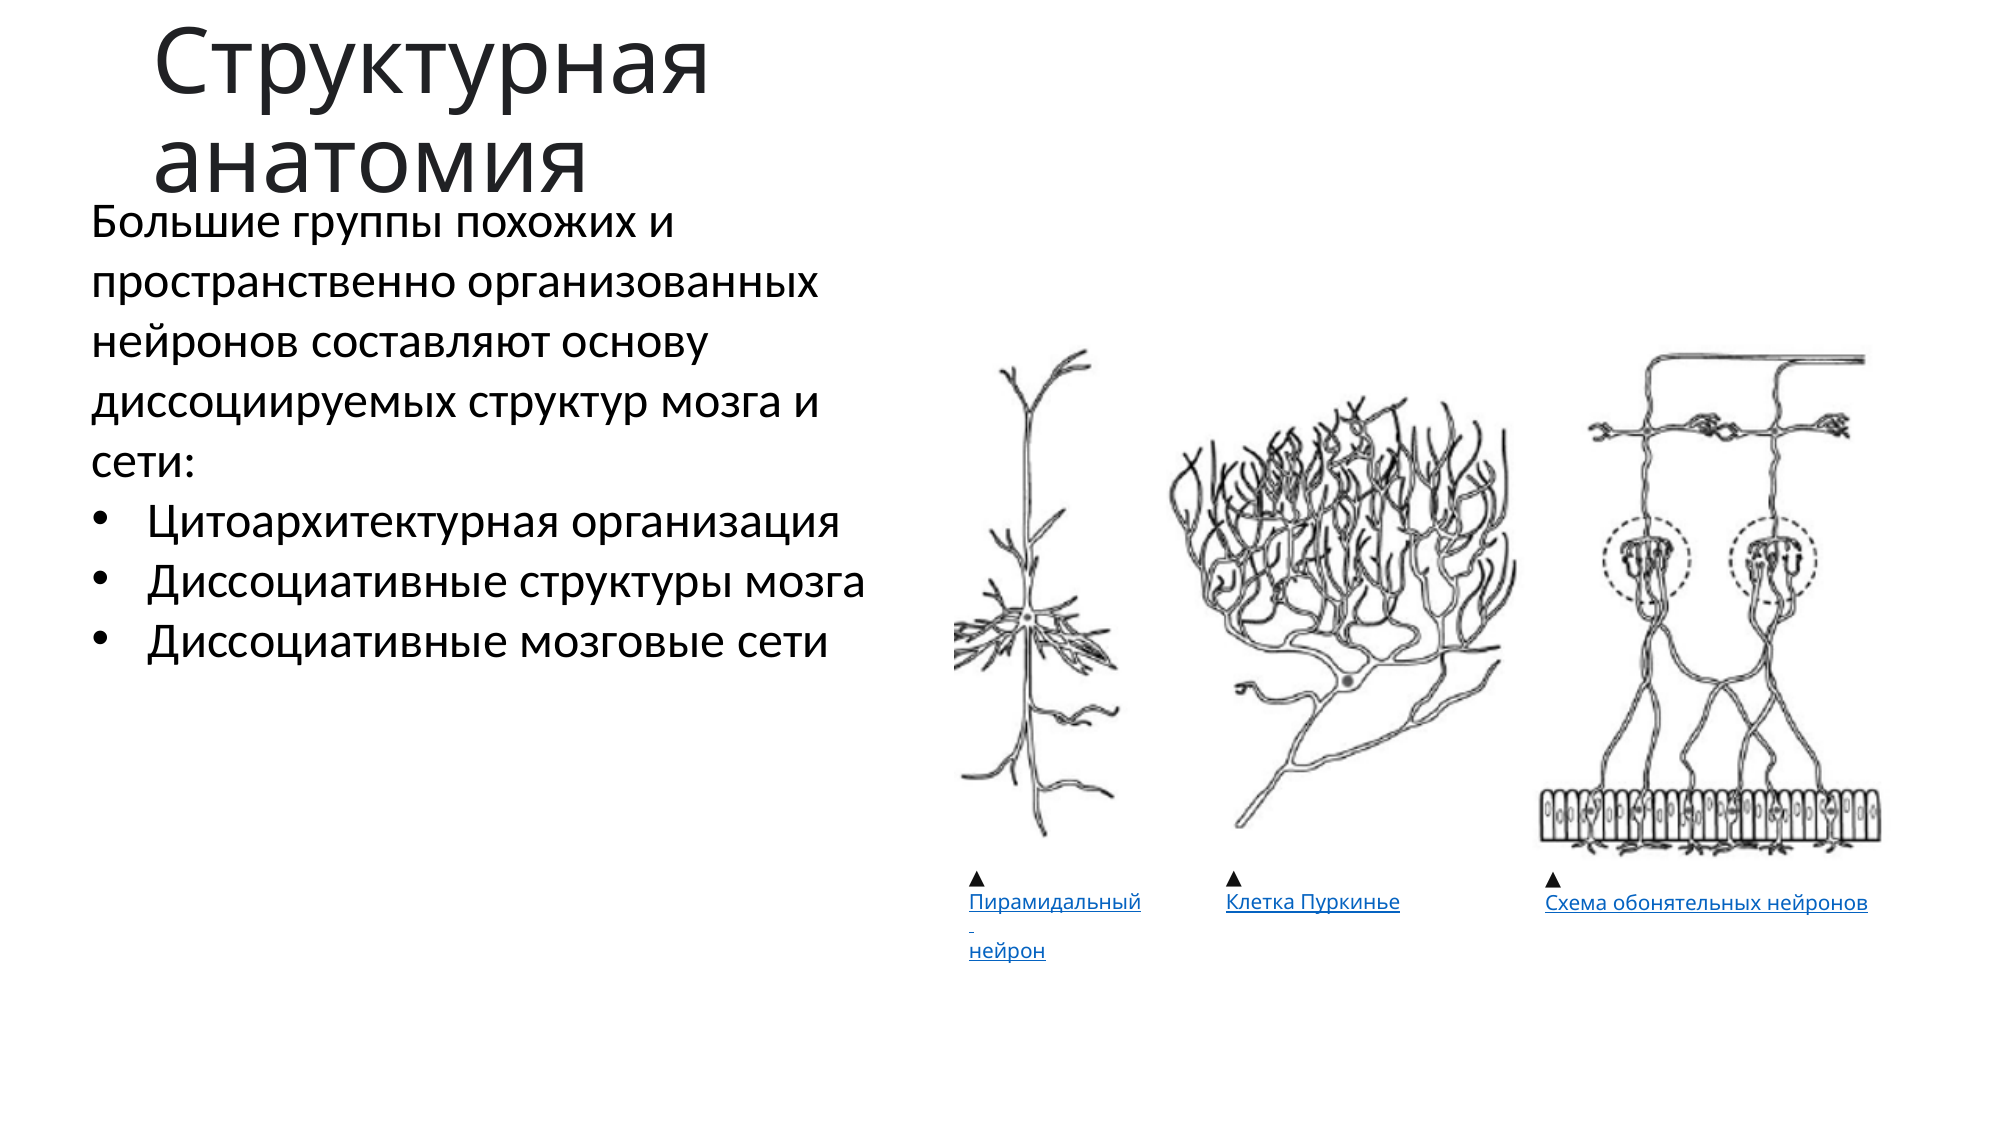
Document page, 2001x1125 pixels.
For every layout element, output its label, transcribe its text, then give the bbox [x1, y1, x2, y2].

title Структурная анатомия [137, 13, 1050, 115]
text_box Большие группы похожих и пространственно организованных нейронов составляют основу диссоциируемых структур мозга и сети: Цитоархитектурная организация Диссоциативные структуры мозга Диссоциативные мозговые сети [76, 180, 921, 676]
text_box ▲ Клетка Пуркинье [1210, 883, 1466, 924]
text_box ▲ Схема обонятельных нейронов [1530, 883, 1917, 925]
text_box ▲ Пирамидальный нейрон [954, 883, 1160, 953]
picture [954, 336, 1944, 883]
